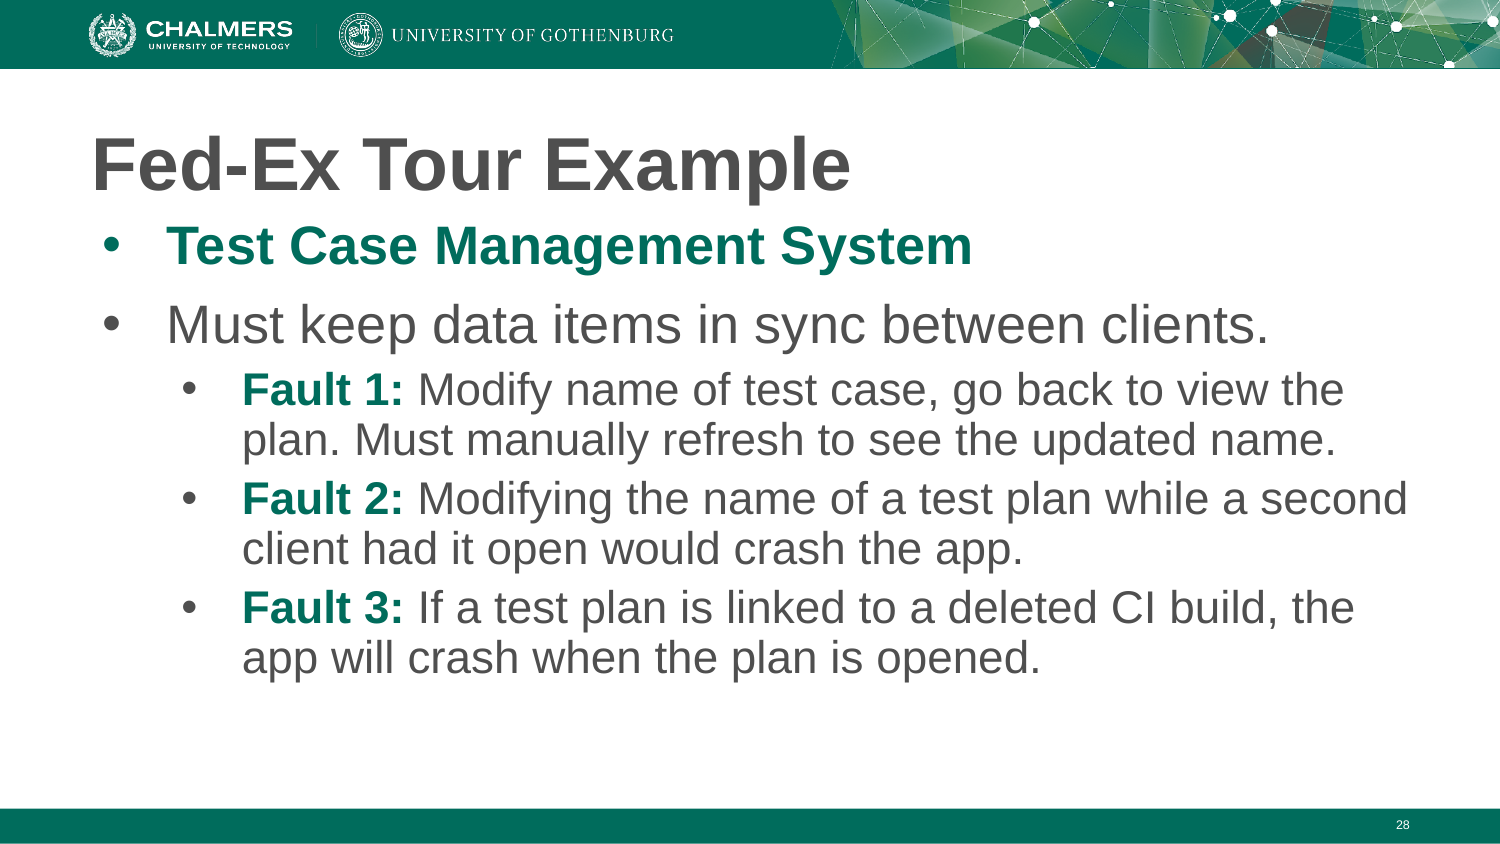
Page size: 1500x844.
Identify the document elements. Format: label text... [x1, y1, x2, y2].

list Test Case Management System Must keep data items in sync between clients. Fault 1: Modify name of test case, go back to view the plan. Must manually refresh to see the updated name. Fault 2: Modifying the name of a test plan while a second client had it open would crash the app. Fault 3: If a test plan is linked to a deleted CI build, the app will crash when the plan is opened. [76, 210, 1425, 782]
slide_number ‹#› [1074, 809, 1425, 844]
picture [759, 0, 1500, 68]
picture [64, 0, 696, 85]
title Fed-Ex Tour Example [76, 100, 1425, 210]
